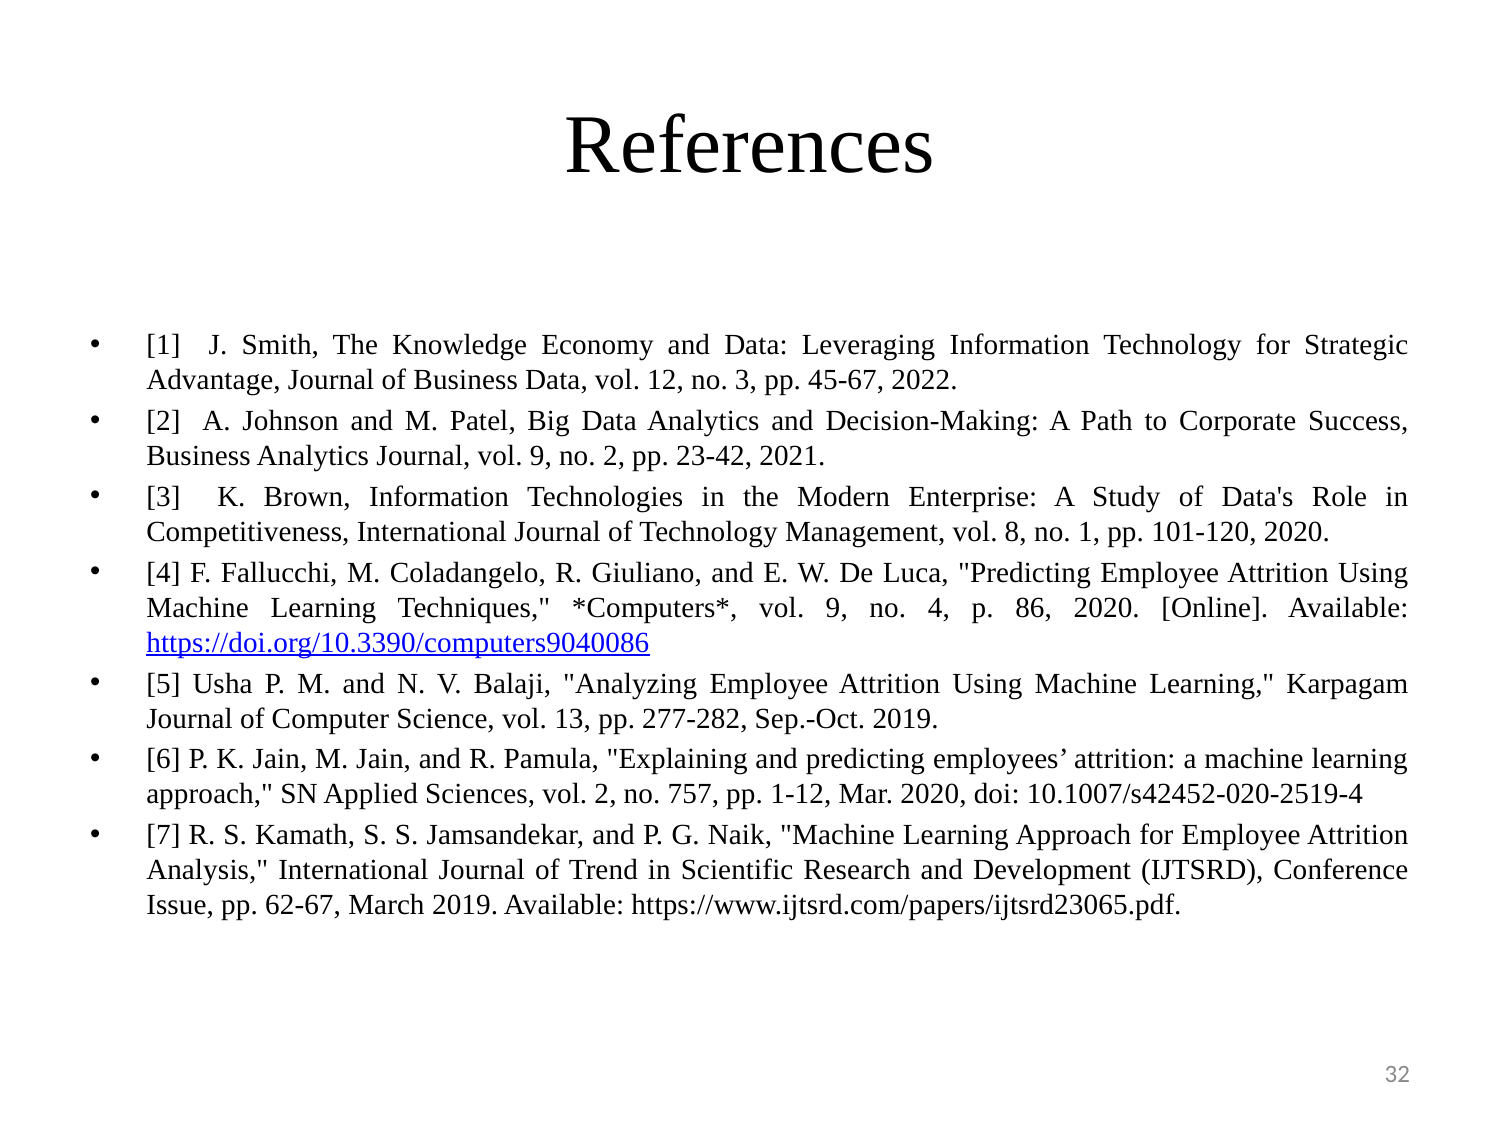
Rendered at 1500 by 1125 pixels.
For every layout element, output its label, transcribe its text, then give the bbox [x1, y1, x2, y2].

slide_number 32 [1074, 1042, 1425, 1103]
title References [75, 45, 1425, 233]
list [1] J. Smith, The Knowledge Economy and Data: Leveraging Information Technology for Strategic Advantage, Journal of Business Data, vol. 12, no. 3, pp. 45-67, 2022. [2] A. Johnson and M. Patel, Big Data Analytics and Decision-Making: A Path to Corporate Success, Business Analytics Journal, vol. 9, no. 2, pp. 23-42, 2021. [3] K. Brown, Information Technologies in the Modern Enterprise: A Study of Data's Role in Competitiveness, International Journal of Technology Management, vol. 8, no. 1, pp. 101-120, 2020. [4] F. Fallucchi, M. Coladangelo, R. Giuliano, and E. W. De Luca, "Predicting Employee Attrition Using Machine Learning Techniques," *Computers*, vol. 9, no. 4, p. 86, 2020. [Online]. Available: https://doi.org/10.3390/computers9040086 [5] Usha P. M. and N. V. Balaji, "Analyzing Employee Attrition Using Machine Learning," Karpagam Journal of Computer Science, vol. 13, pp. 277-282, Sep.-Oct. 2019. [6] P. K. Jain, M. Jain, and R. Pamula, "Explaining and predicting employees’ attrition: a machine learning approach," SN Applied Sciences, vol. 2, no. 757, pp. 1-12, Mar. 2020, doi: 10.1007/s42452-020-2519-4 [7] R. S. Kamath, S. S. Jamsandekar, and P. G. Naik, "Machine Learning Approach for Employee Attrition Analysis," International Journal of Trend in Scientific Research and Development (IJTSRD), Conference Issue, pp. 62-67, March 2019. Available: https://www.ijtsrd.com/papers/ijtsrd23065.pdf. [75, 262, 1425, 1005]
